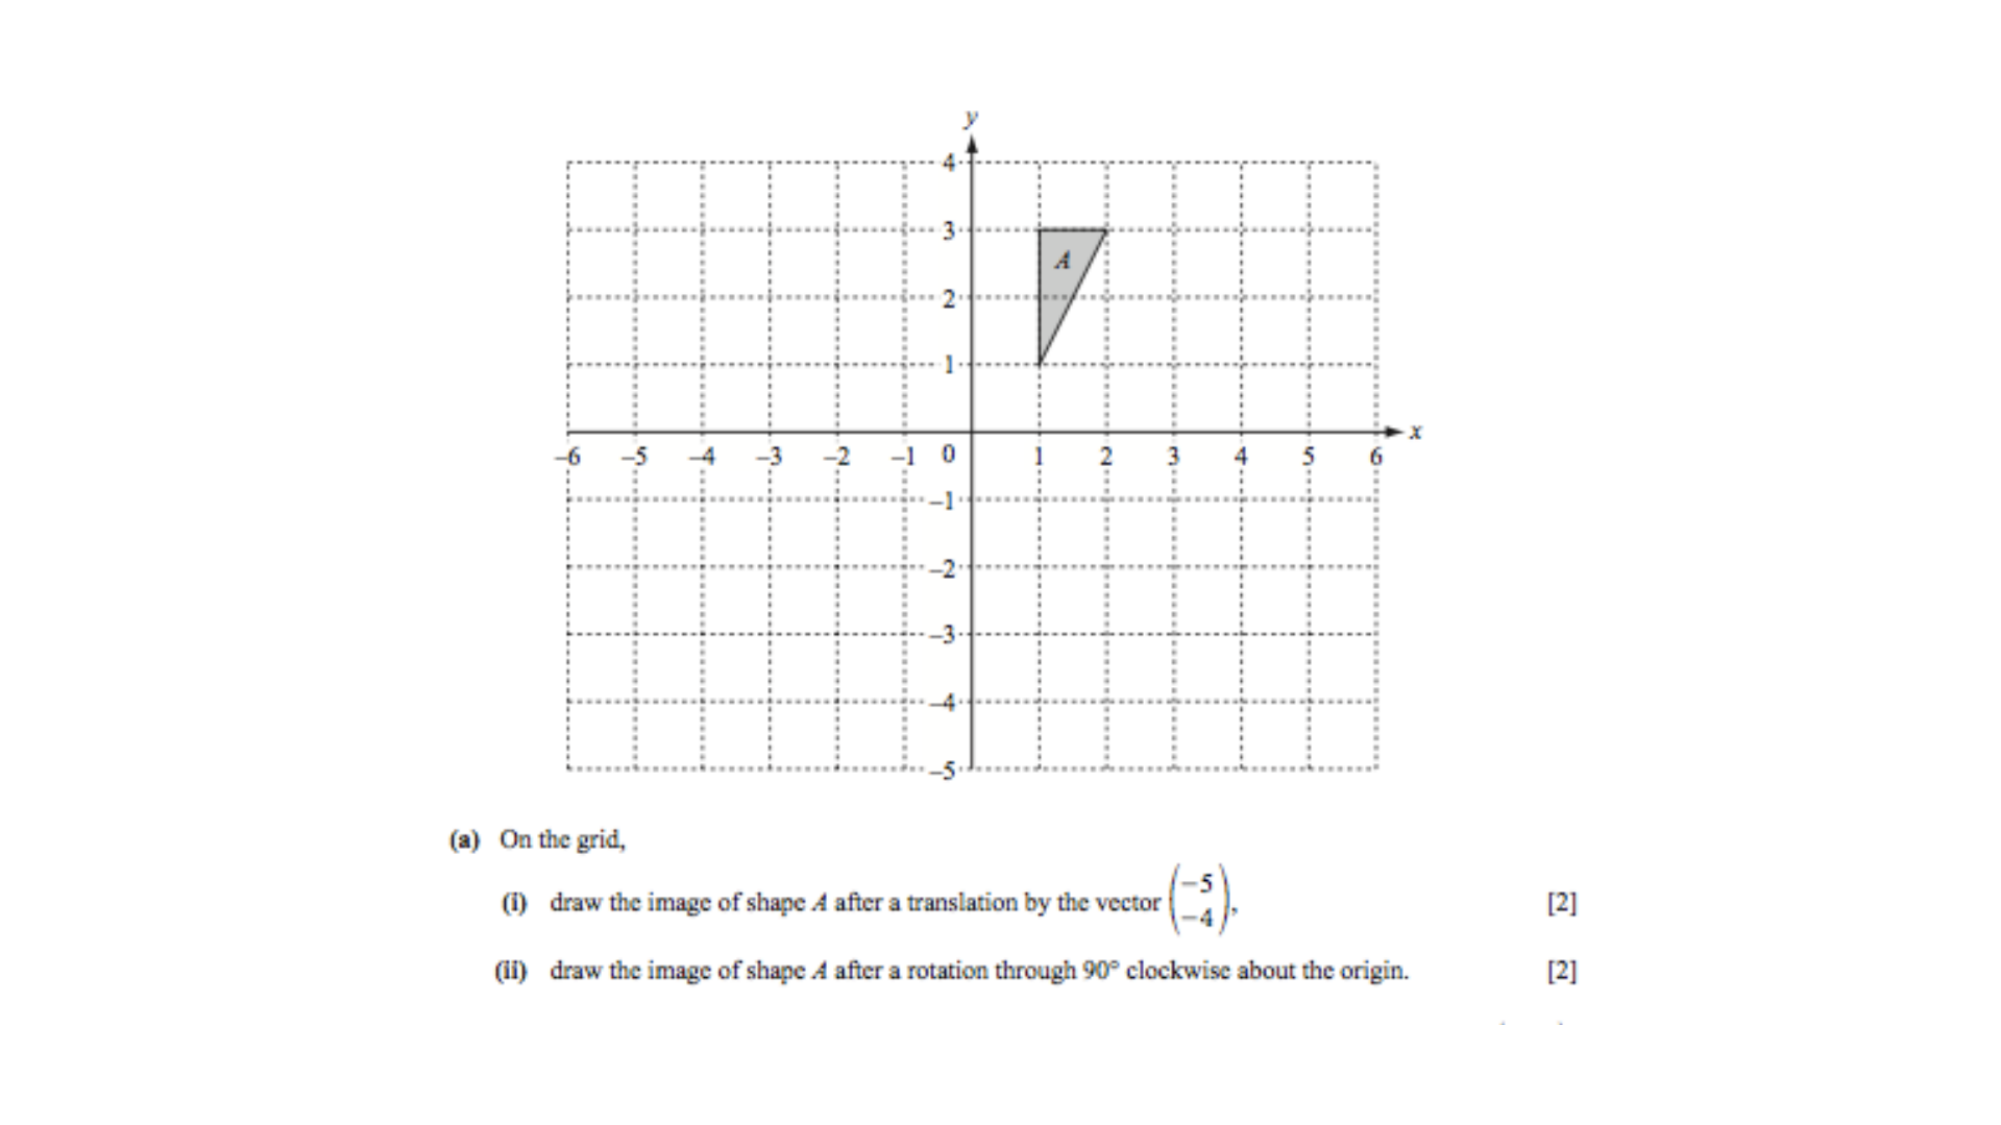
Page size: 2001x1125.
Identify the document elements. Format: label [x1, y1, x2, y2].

picture [364, 99, 1636, 1025]
